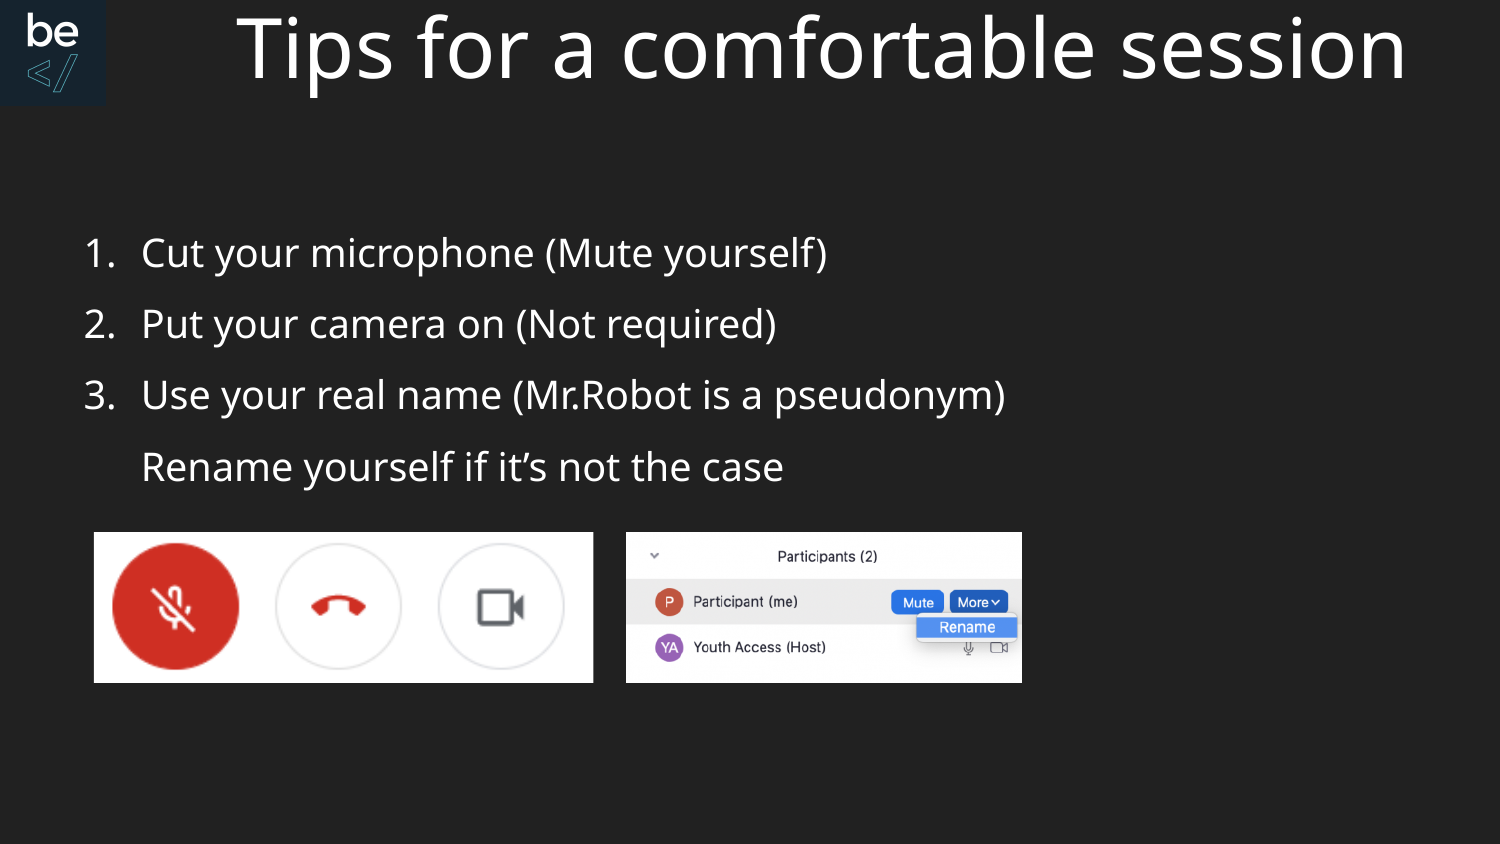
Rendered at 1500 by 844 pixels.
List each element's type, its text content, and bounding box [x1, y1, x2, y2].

text_box Cut your microphone (Mute yourself) Put your camera on (Not required) Use your real name (Mr.Robot is a pseudonym) Rename yourself if it’s not the case [51, 189, 1449, 750]
text_box Tips for a comfortable session [152, 0, 1496, 133]
picture [93, 532, 594, 683]
picture [625, 532, 1022, 683]
picture [0, 0, 106, 106]
